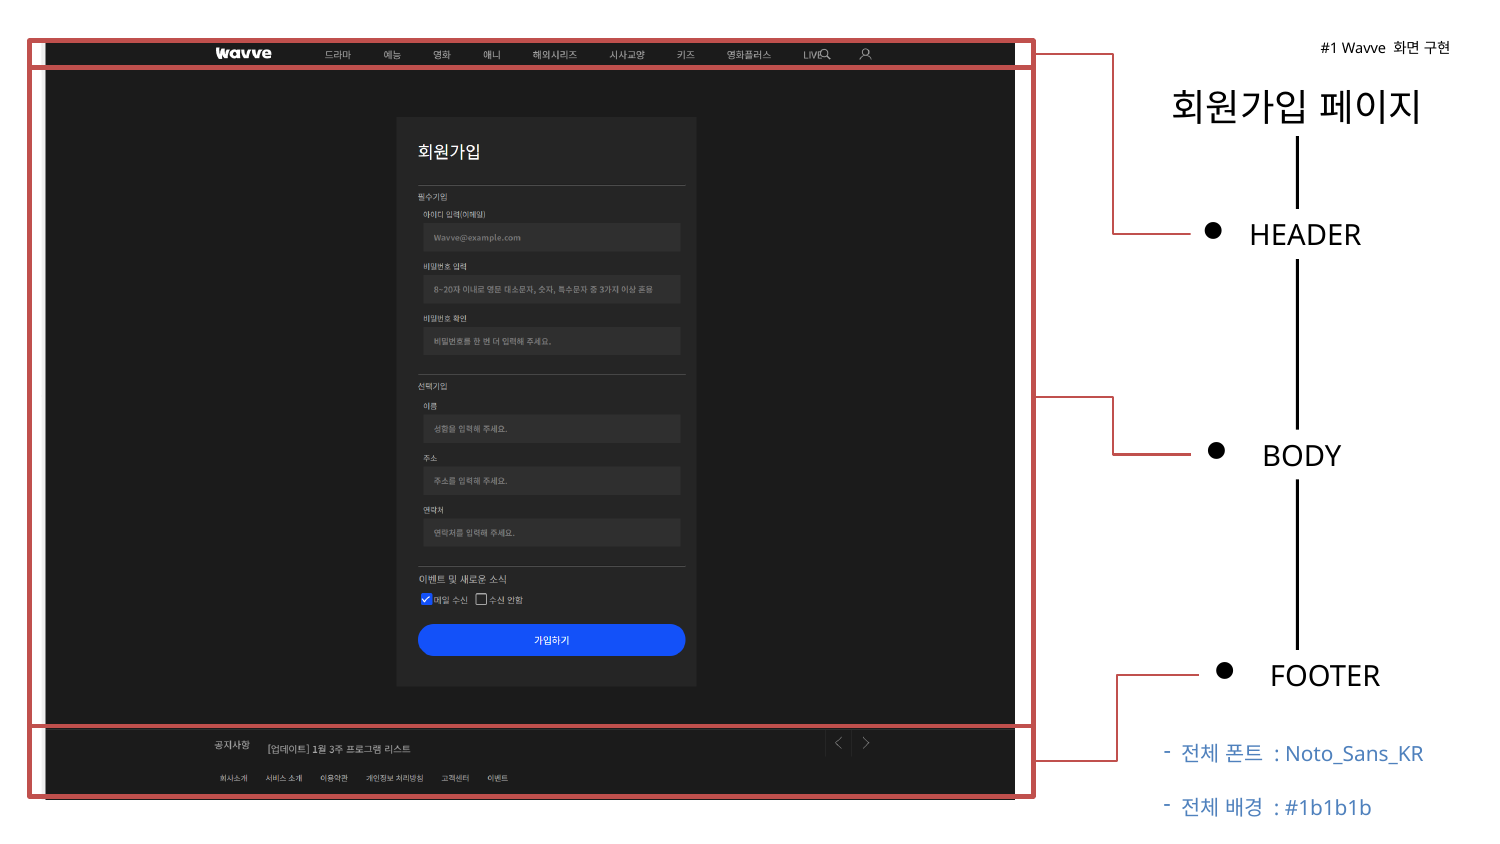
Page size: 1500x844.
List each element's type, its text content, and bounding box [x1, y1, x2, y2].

text_box [1020, 724, 1036, 799]
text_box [1033, 53, 1192, 235]
text_box [27, 724, 36, 799]
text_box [1033, 396, 1192, 456]
text_box [1020, 65, 1036, 724]
text_box BODY [1190, 429, 1293, 480]
text_box [27, 38, 1036, 65]
text_box 회원가입 페이지 [1196, 76, 1439, 136]
text_box BODY [1302, 429, 1356, 480]
text_box FOOTER [1198, 650, 1396, 700]
text_box HEADER [1302, 209, 1377, 259]
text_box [41, 42, 1016, 801]
text_box #1 Wavve 화면 구현 [1305, 32, 1466, 65]
text_box 전체 배경 : #1b1b1b [1151, 786, 1459, 827]
text_box [27, 65, 36, 724]
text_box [1033, 674, 1192, 762]
text_box HEADER [1190, 209, 1293, 259]
text_box 전체 폰트 : Noto_Sans_KR [1152, 733, 1459, 774]
